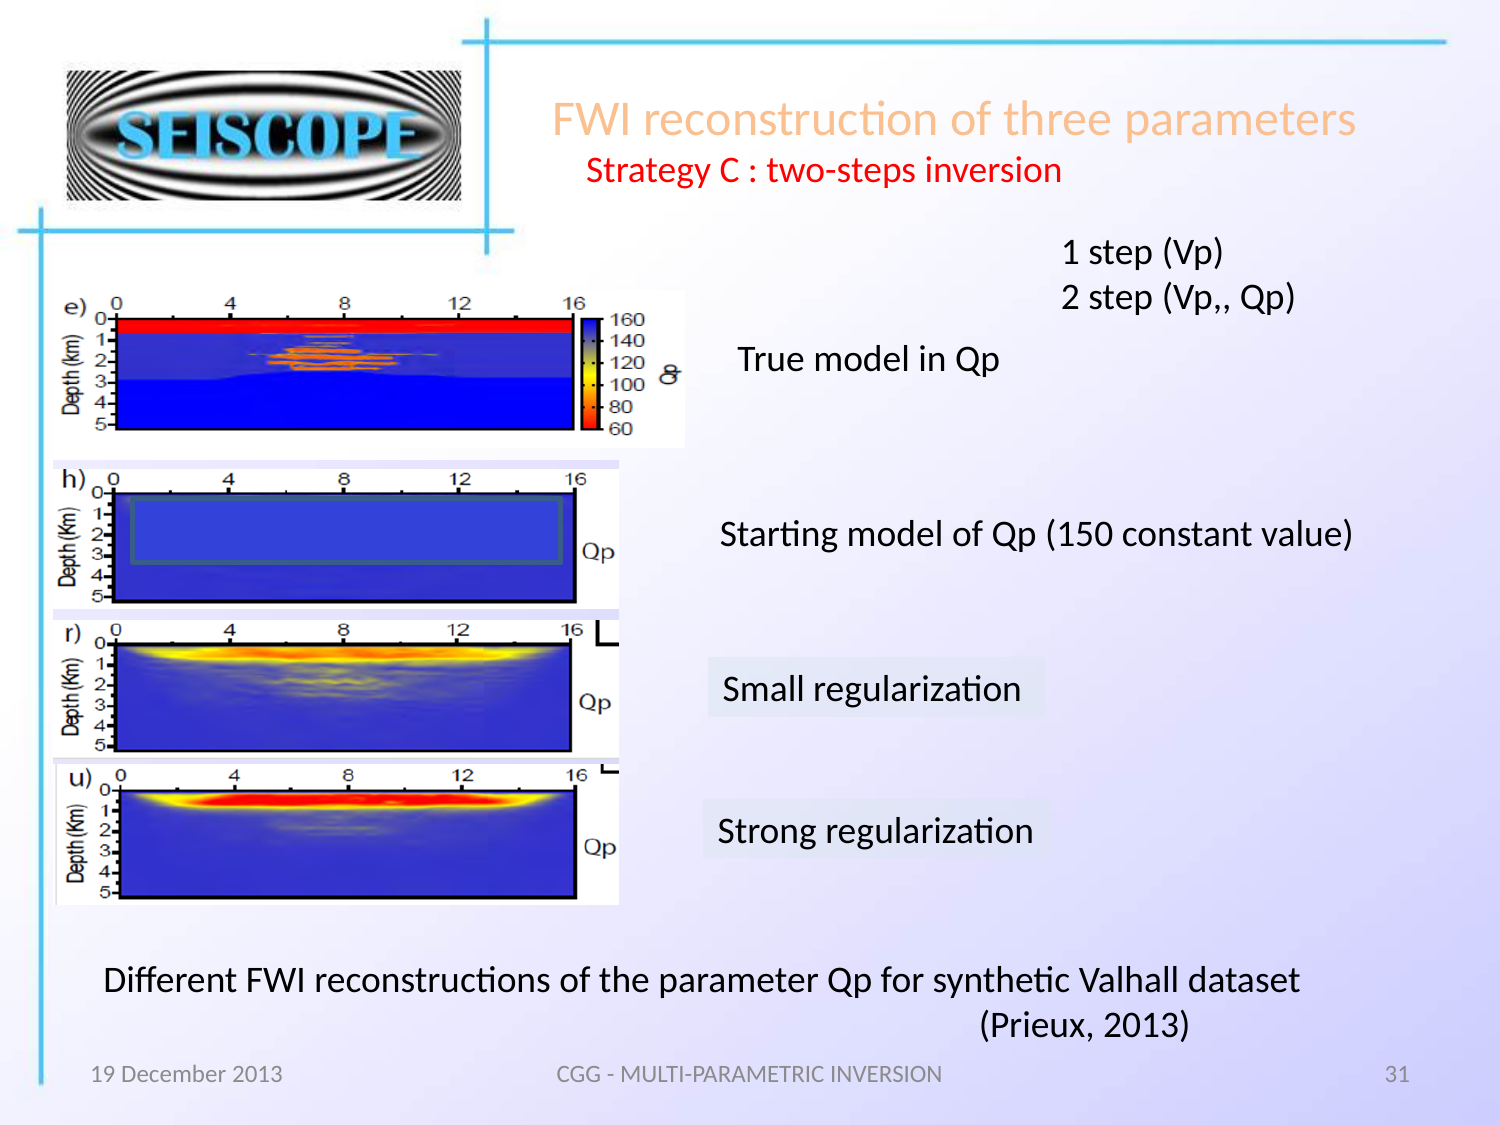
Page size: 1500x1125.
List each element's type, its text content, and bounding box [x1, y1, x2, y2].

text_box FWI reconstruction of three parameters Strategy C : two-steps inversion [537, 78, 1412, 198]
footer CGG - MULTI-PARAMETRIC INVERSION [512, 1053, 988, 1103]
text_box Different FWI reconstructions of the parameter Qp for synthetic Valhall dataset (Prieux, 2013) [88, 947, 1465, 1053]
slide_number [75, 1042, 425, 1103]
text_box Starting model of Qp (150 constant value) [705, 501, 1370, 562]
text_box Small regularization [708, 656, 1046, 717]
text_box Strong regularization [702, 798, 1051, 859]
slide_number 31 [1074, 1053, 1425, 1103]
picture [0, 0, 1500, 1125]
text_box True model in Qp [722, 326, 1016, 386]
